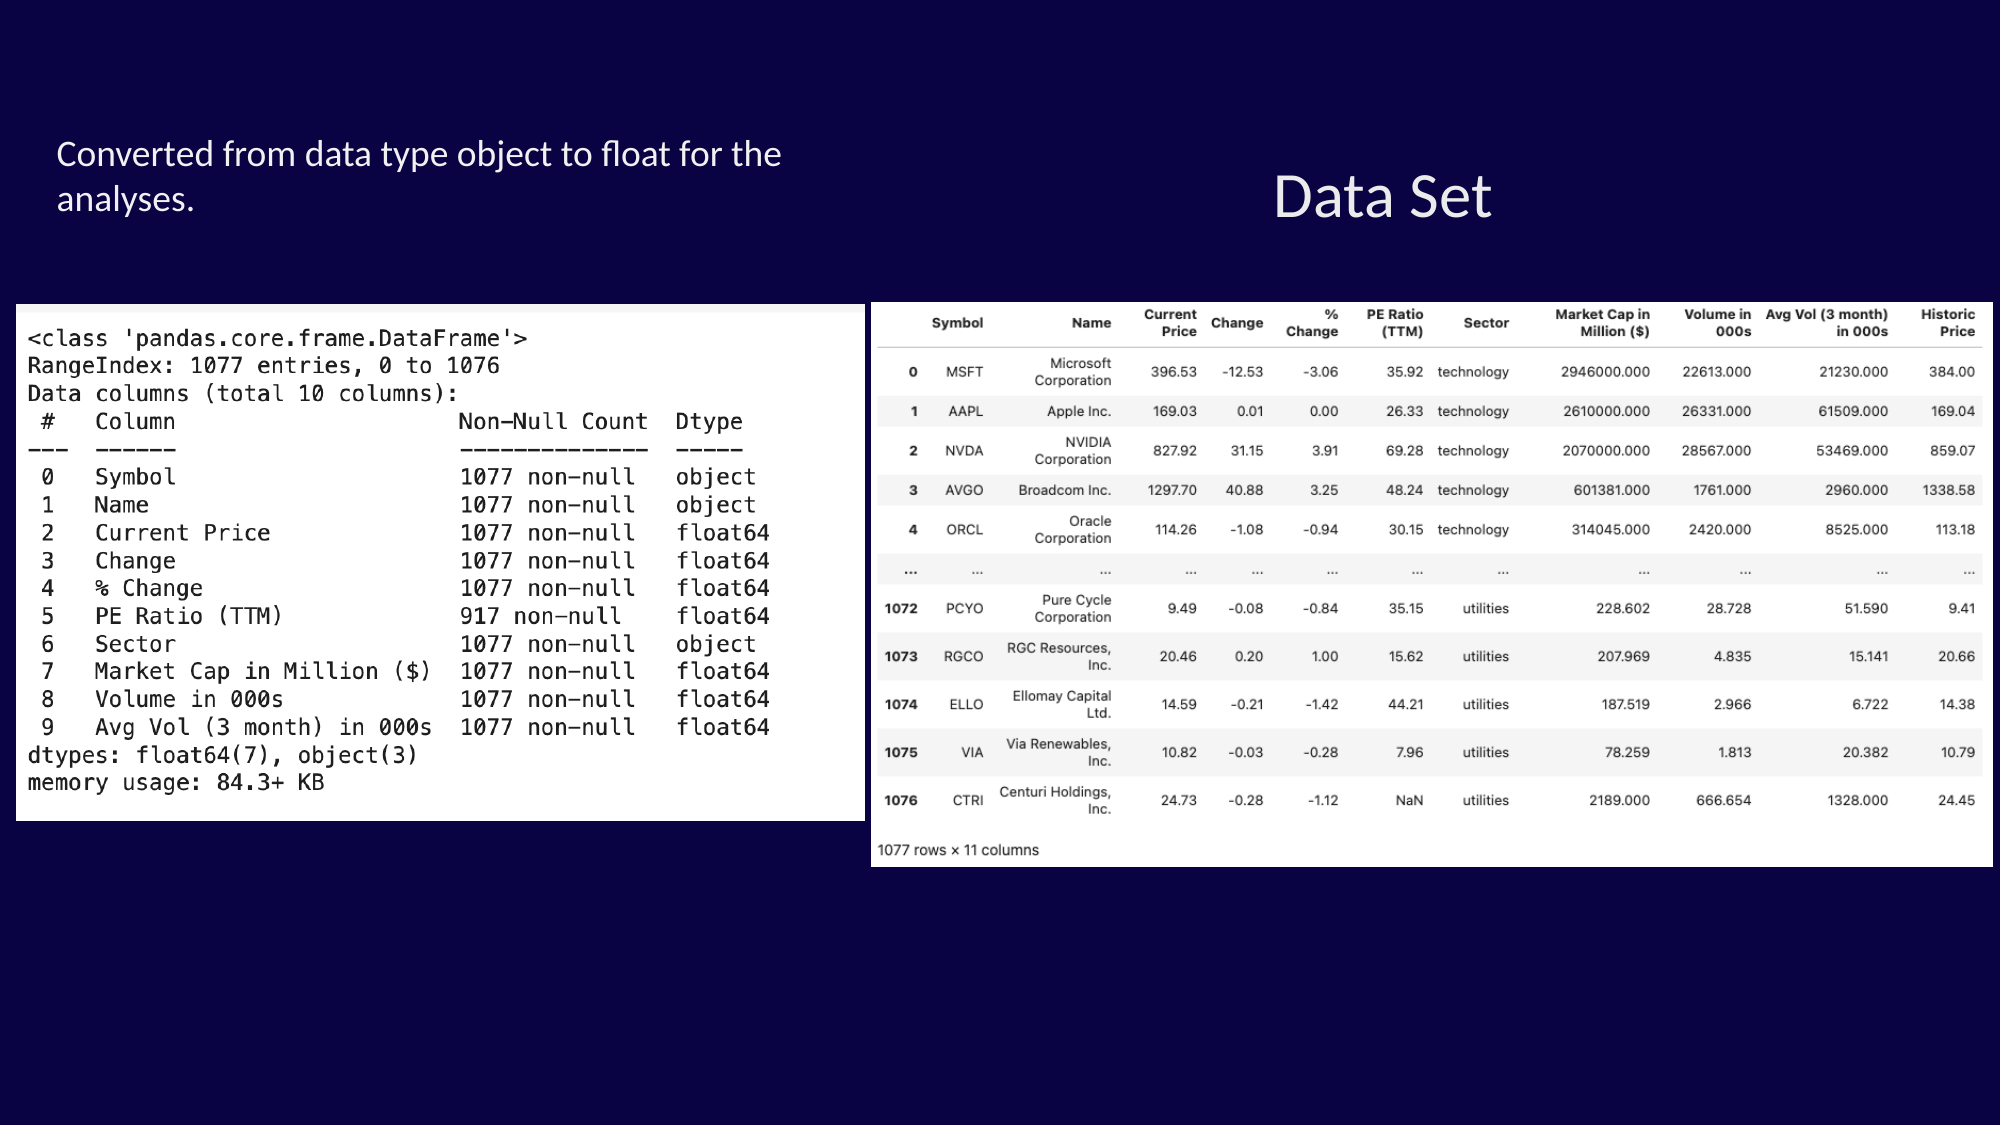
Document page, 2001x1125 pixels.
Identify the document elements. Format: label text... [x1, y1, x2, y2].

picture [16, 303, 865, 822]
text_box Converted from data type object to float for the analyses. [49, 121, 799, 227]
picture [871, 302, 1993, 867]
text_box Data Set [1111, 145, 1655, 238]
